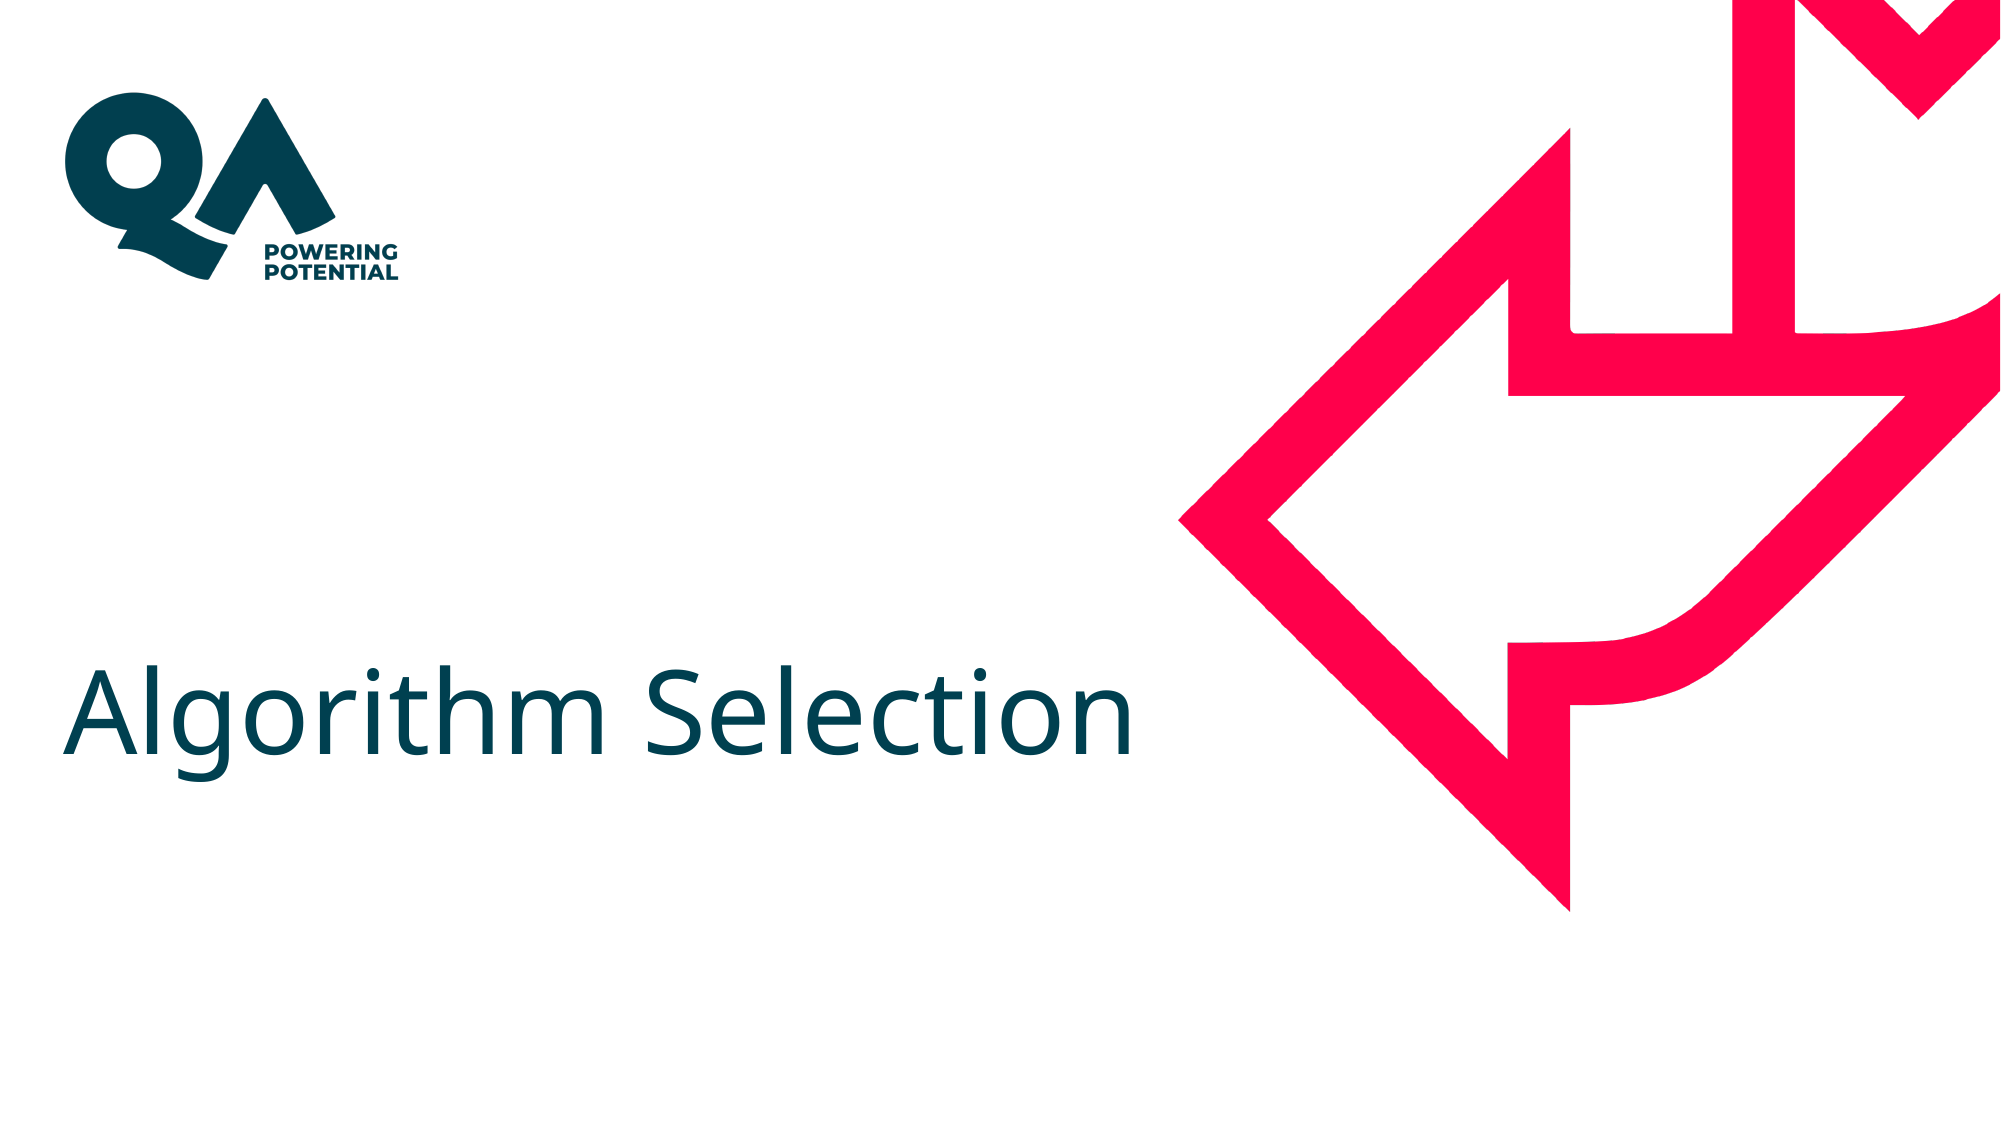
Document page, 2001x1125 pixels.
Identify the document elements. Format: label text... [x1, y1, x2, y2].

picture [1161, 0, 2001, 929]
title Algorithm Selection [63, 381, 1146, 780]
picture [13, 49, 447, 314]
